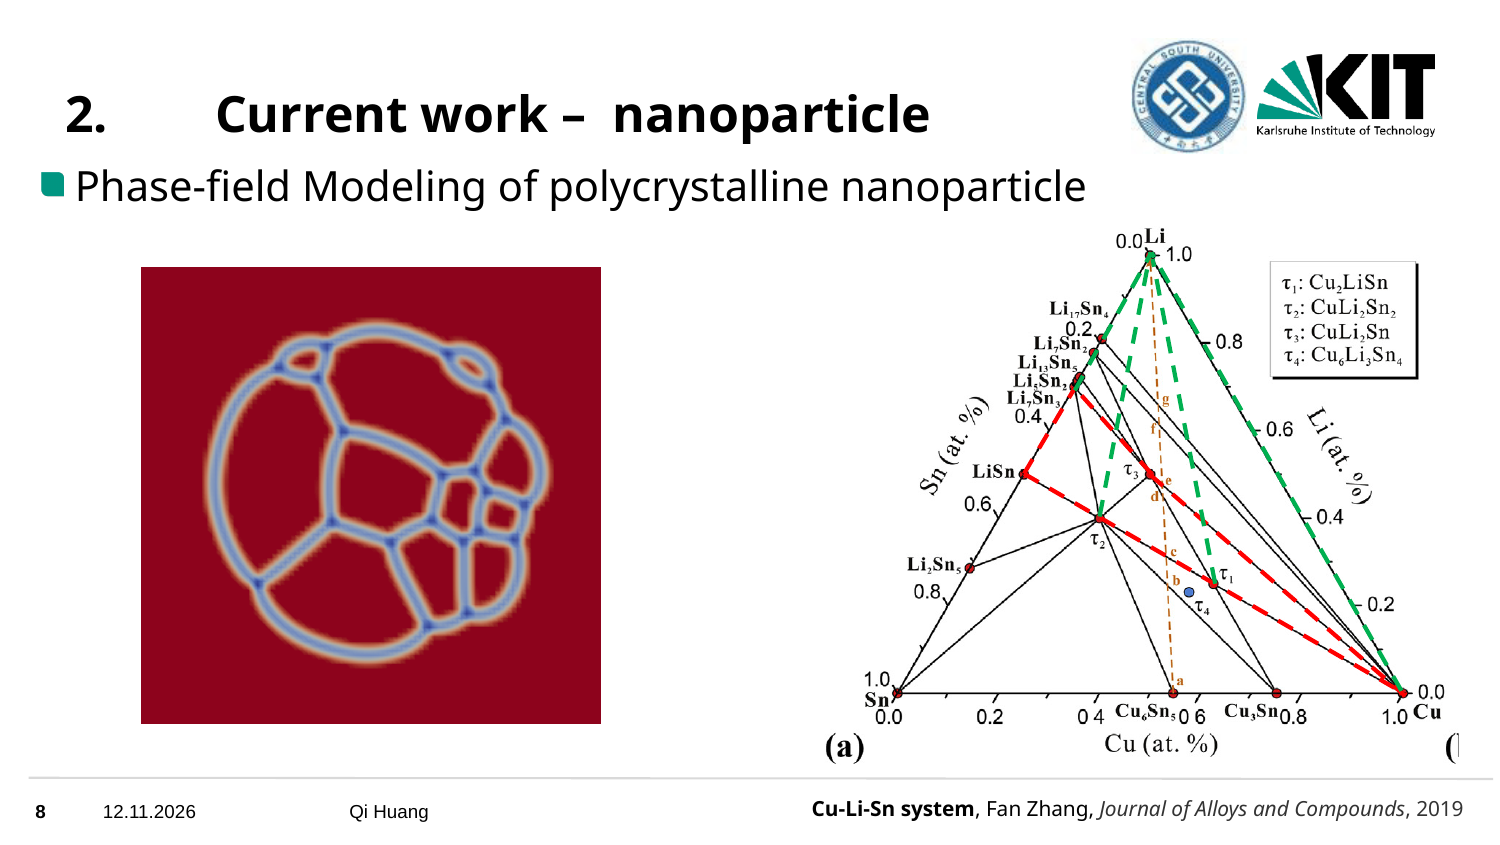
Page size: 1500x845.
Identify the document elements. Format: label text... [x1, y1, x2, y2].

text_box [1074, 252, 1099, 391]
text_box Cu-Li-Sn system, Fan Zhang, Journal of Alloys and Compounds, 2019 [796, 788, 1487, 828]
picture [1131, 38, 1247, 154]
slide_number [102, 778, 272, 844]
picture [824, 226, 1459, 765]
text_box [1024, 387, 1075, 474]
picture [1257, 54, 1435, 137]
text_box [1075, 391, 1099, 474]
picture [141, 267, 601, 724]
picture [41, 172, 64, 199]
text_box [1099, 252, 1151, 517]
list Phase-field Modeling of polycrystalline nanoparticle [41, 165, 1459, 757]
slide_number 8 [35, 778, 89, 844]
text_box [1152, 258, 1216, 584]
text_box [1150, 474, 1406, 696]
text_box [1023, 473, 1150, 695]
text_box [1151, 252, 1402, 691]
